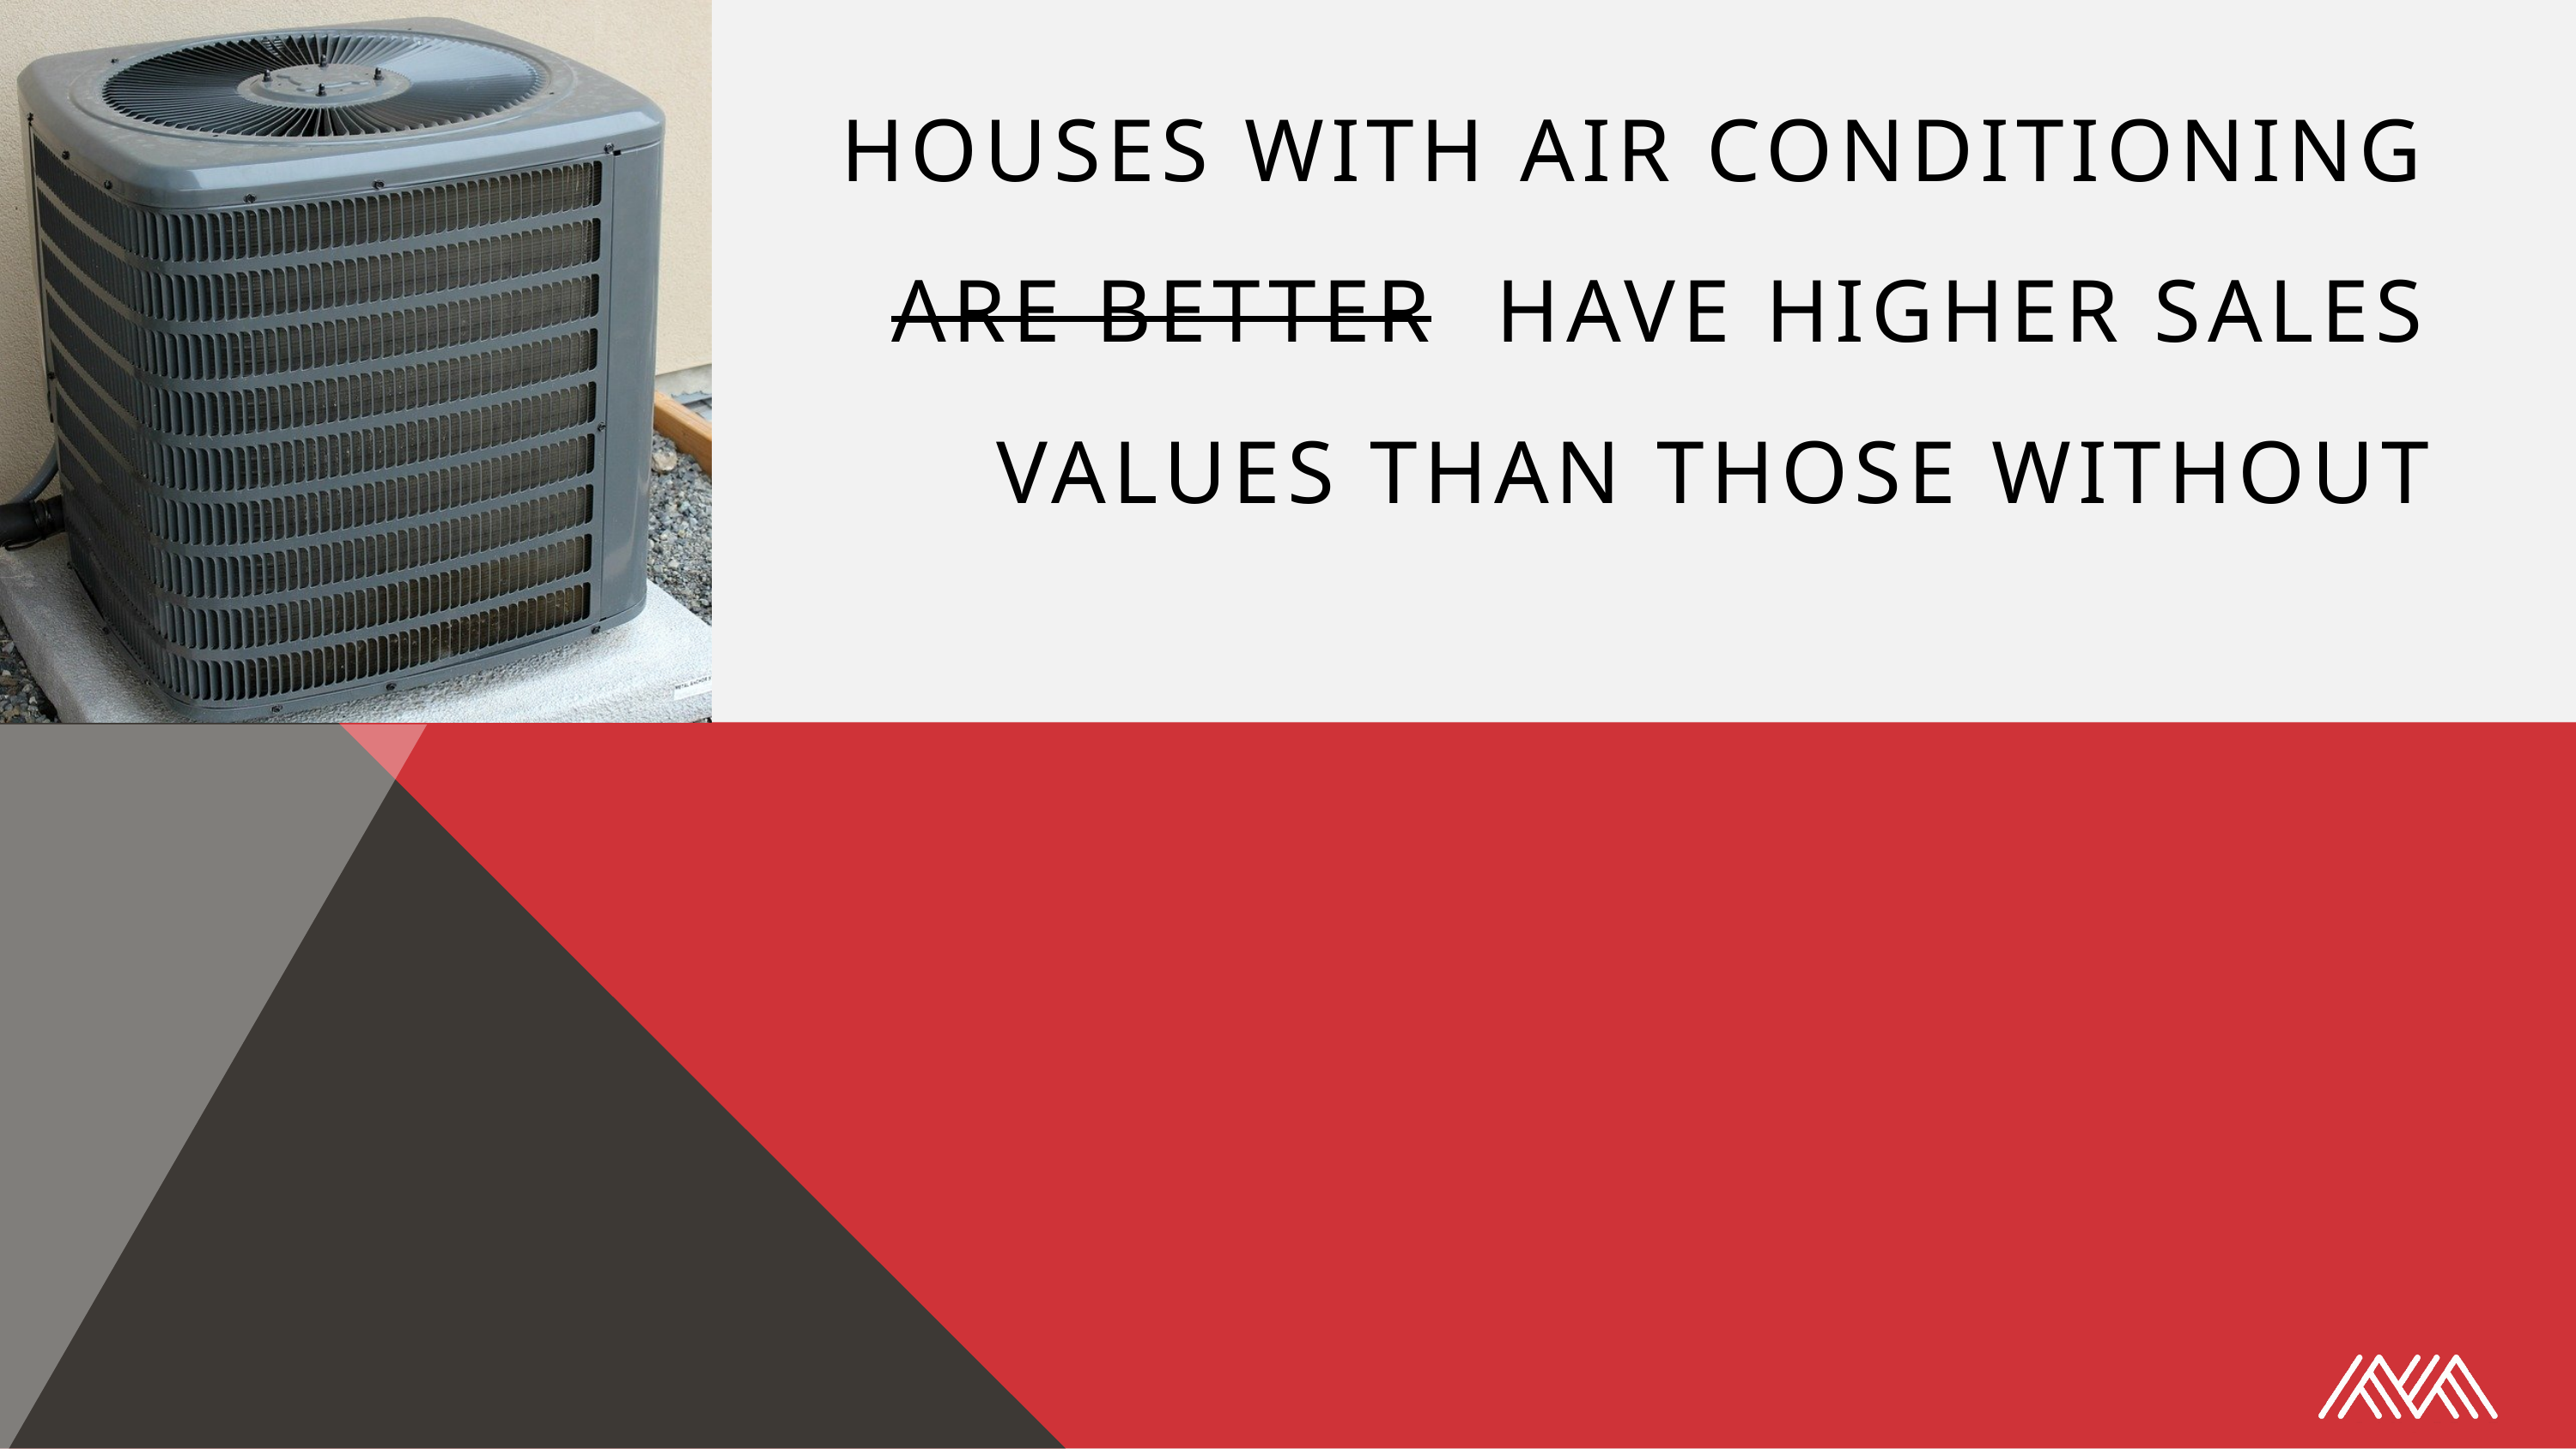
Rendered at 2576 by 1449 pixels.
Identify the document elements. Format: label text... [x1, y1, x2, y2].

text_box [431, 385, 1066, 1449]
picture [2267, 1303, 2551, 1449]
picture [0, 0, 712, 723]
text_box [1069, 722, 2576, 1449]
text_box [0, 729, 428, 1449]
text_box HOUSES WITH AIR CONDITIONING ARE BETTER HAVE HIGHER SALES VALUES THAN THOSE WITHOUT [762, 37, 2432, 520]
